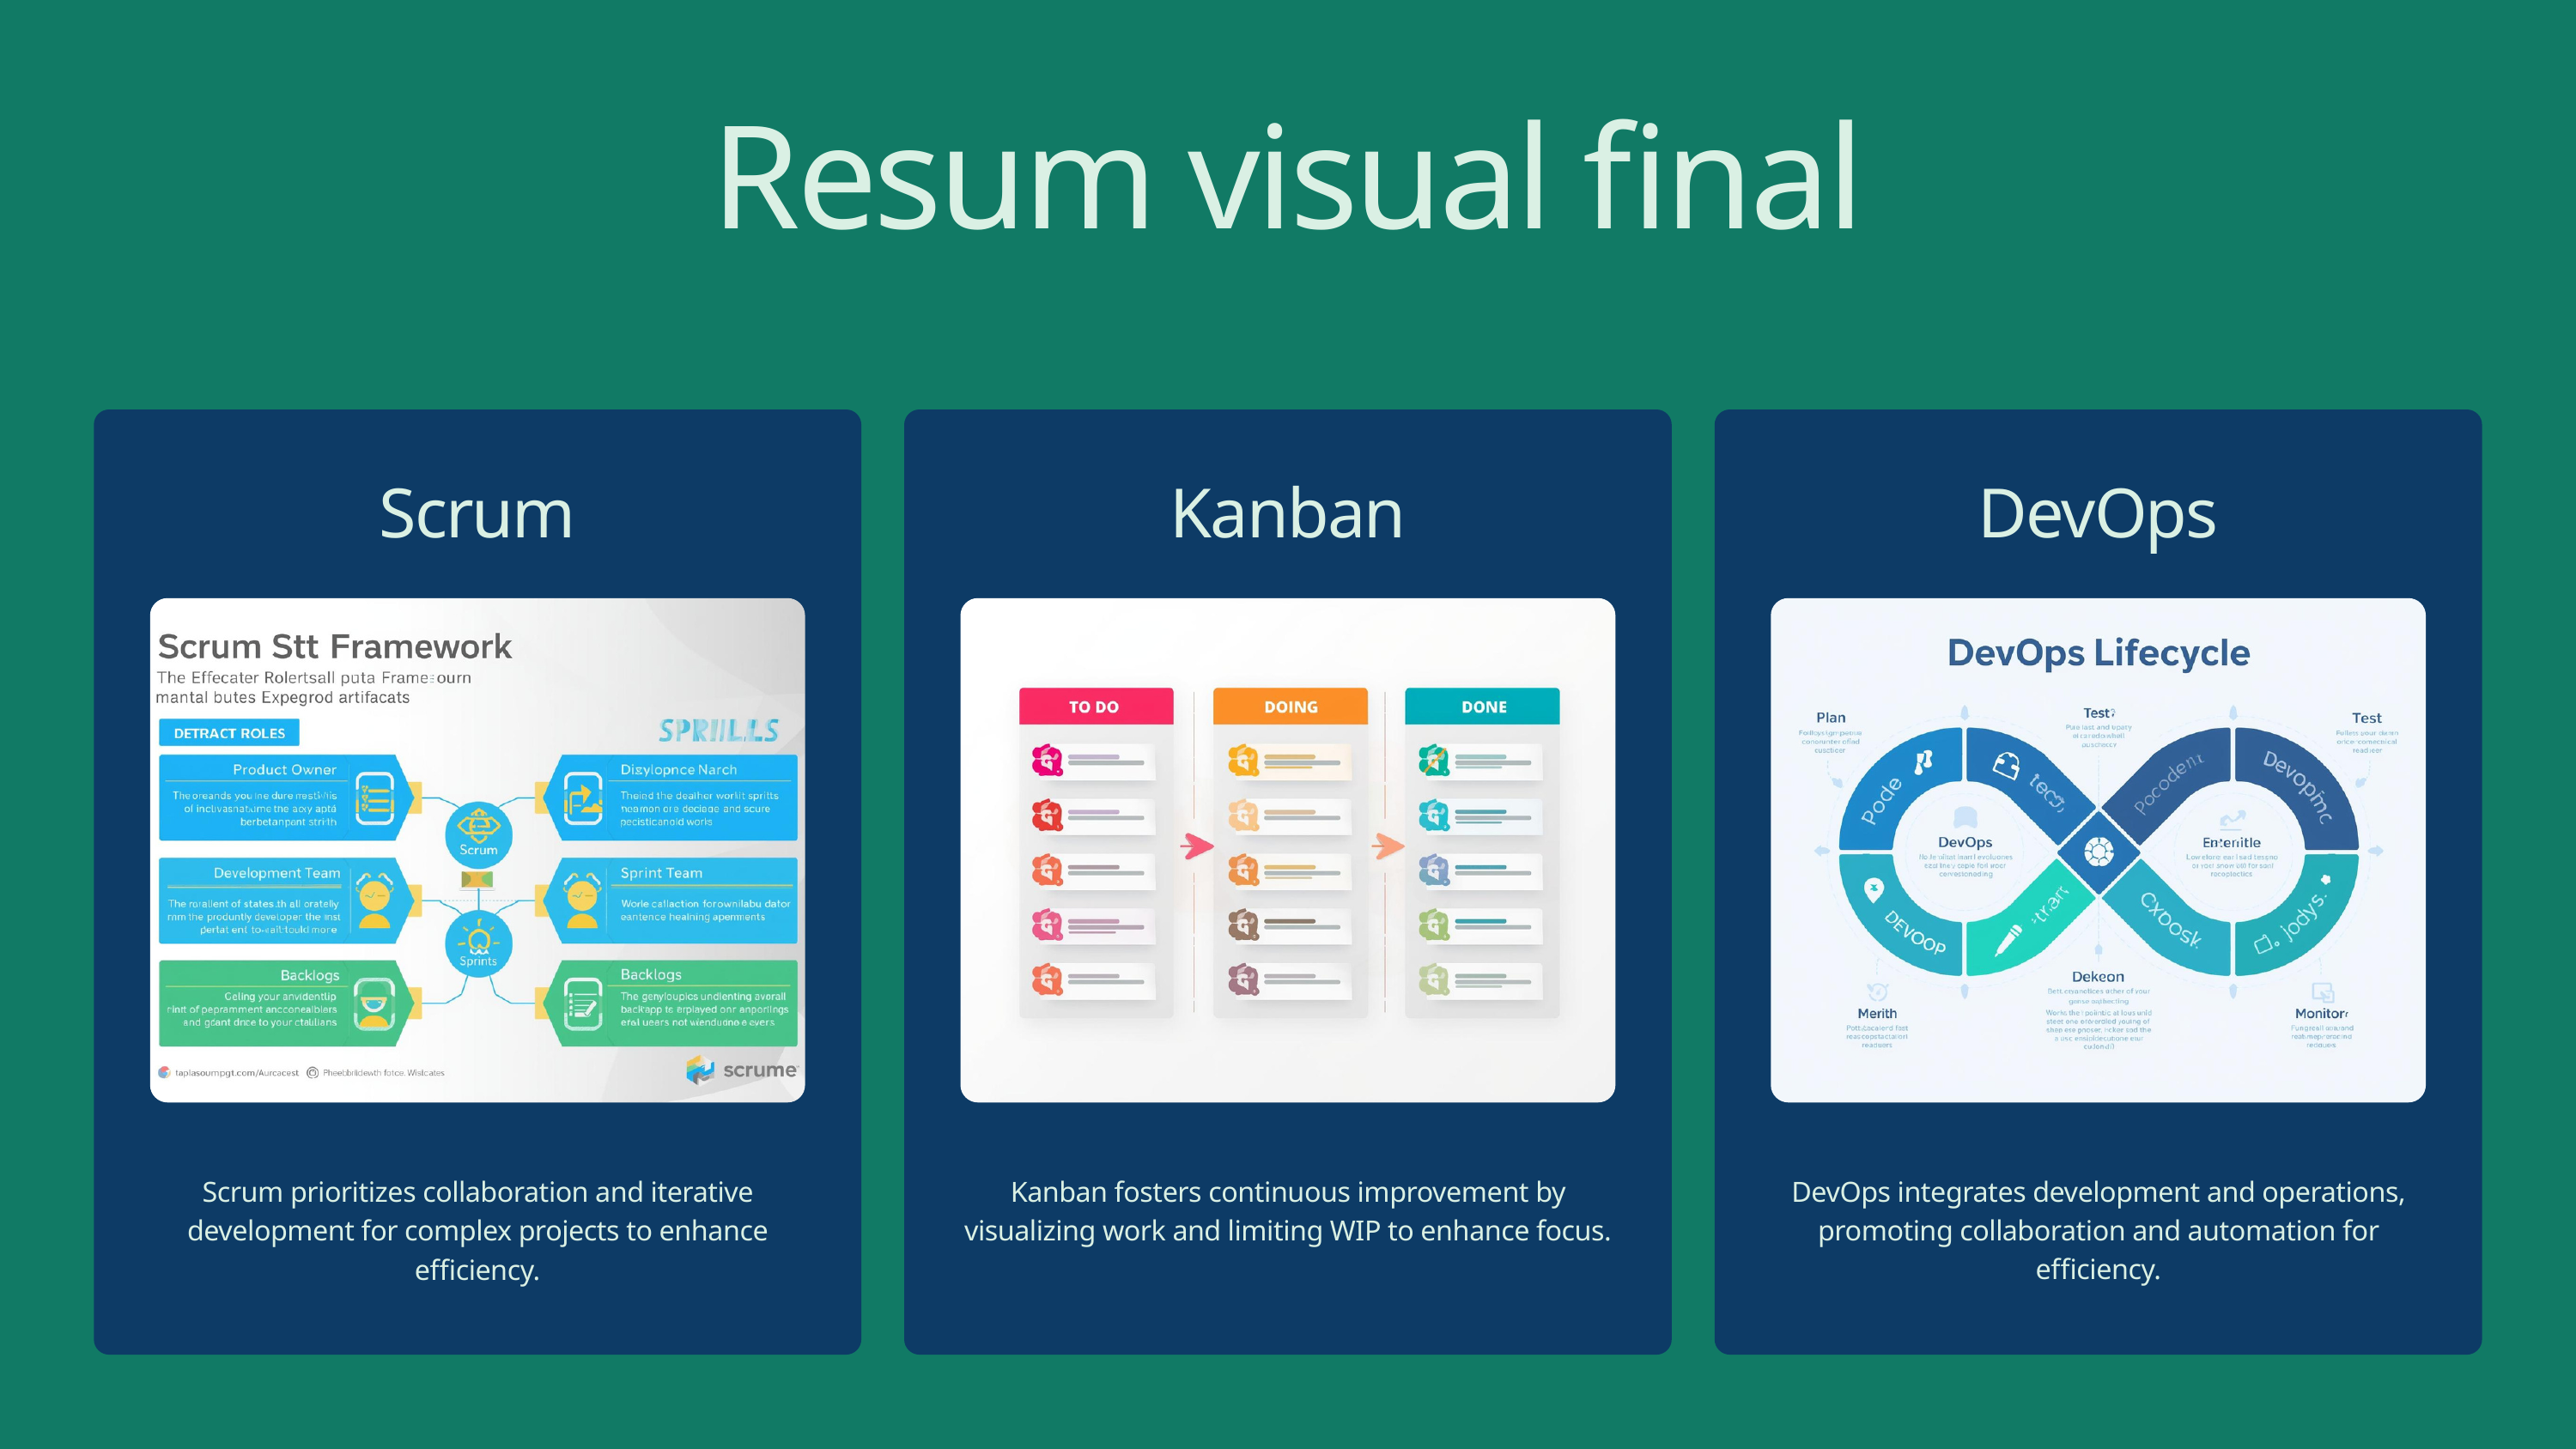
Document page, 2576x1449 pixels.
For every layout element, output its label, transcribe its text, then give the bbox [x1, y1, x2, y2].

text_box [960, 597, 1616, 1103]
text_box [1714, 409, 2482, 1355]
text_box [149, 597, 805, 1103]
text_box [94, 409, 862, 1355]
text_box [903, 409, 1673, 1355]
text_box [1771, 597, 2427, 1103]
text_box Resum visual final [94, 113, 2482, 258]
